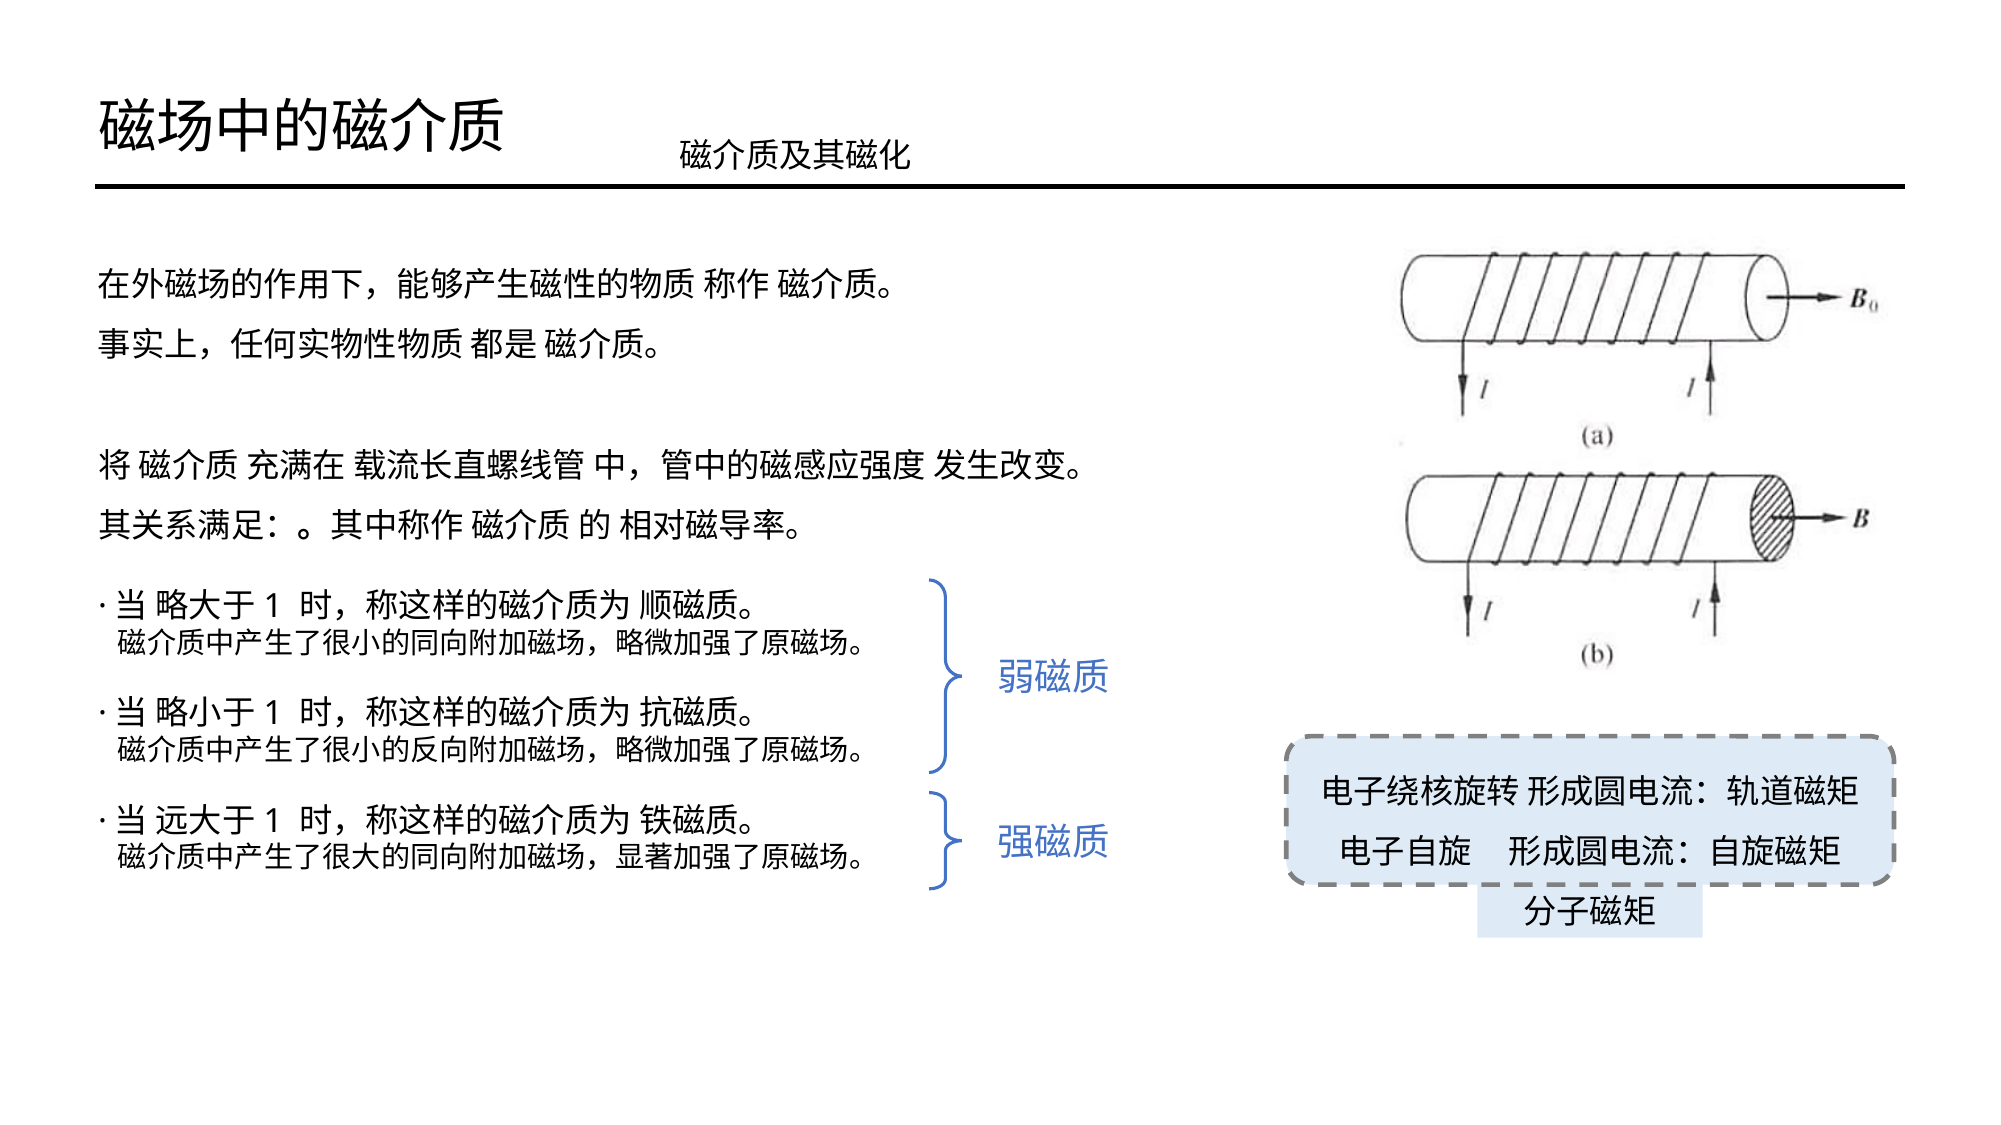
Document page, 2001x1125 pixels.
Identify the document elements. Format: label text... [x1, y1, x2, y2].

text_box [928, 579, 1148, 773]
text_box 磁场中的磁介质 [83, 81, 649, 167]
text_box 磁介质及其磁化 [664, 127, 975, 182]
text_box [1286, 736, 1894, 939]
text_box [929, 792, 1148, 889]
picture [1359, 236, 1906, 692]
text_box 在外磁场的作用下，能够产生磁性的物质 称作 磁介质。 事实上，任何实物性物质 都是 磁介质。 [83, 236, 1359, 371]
